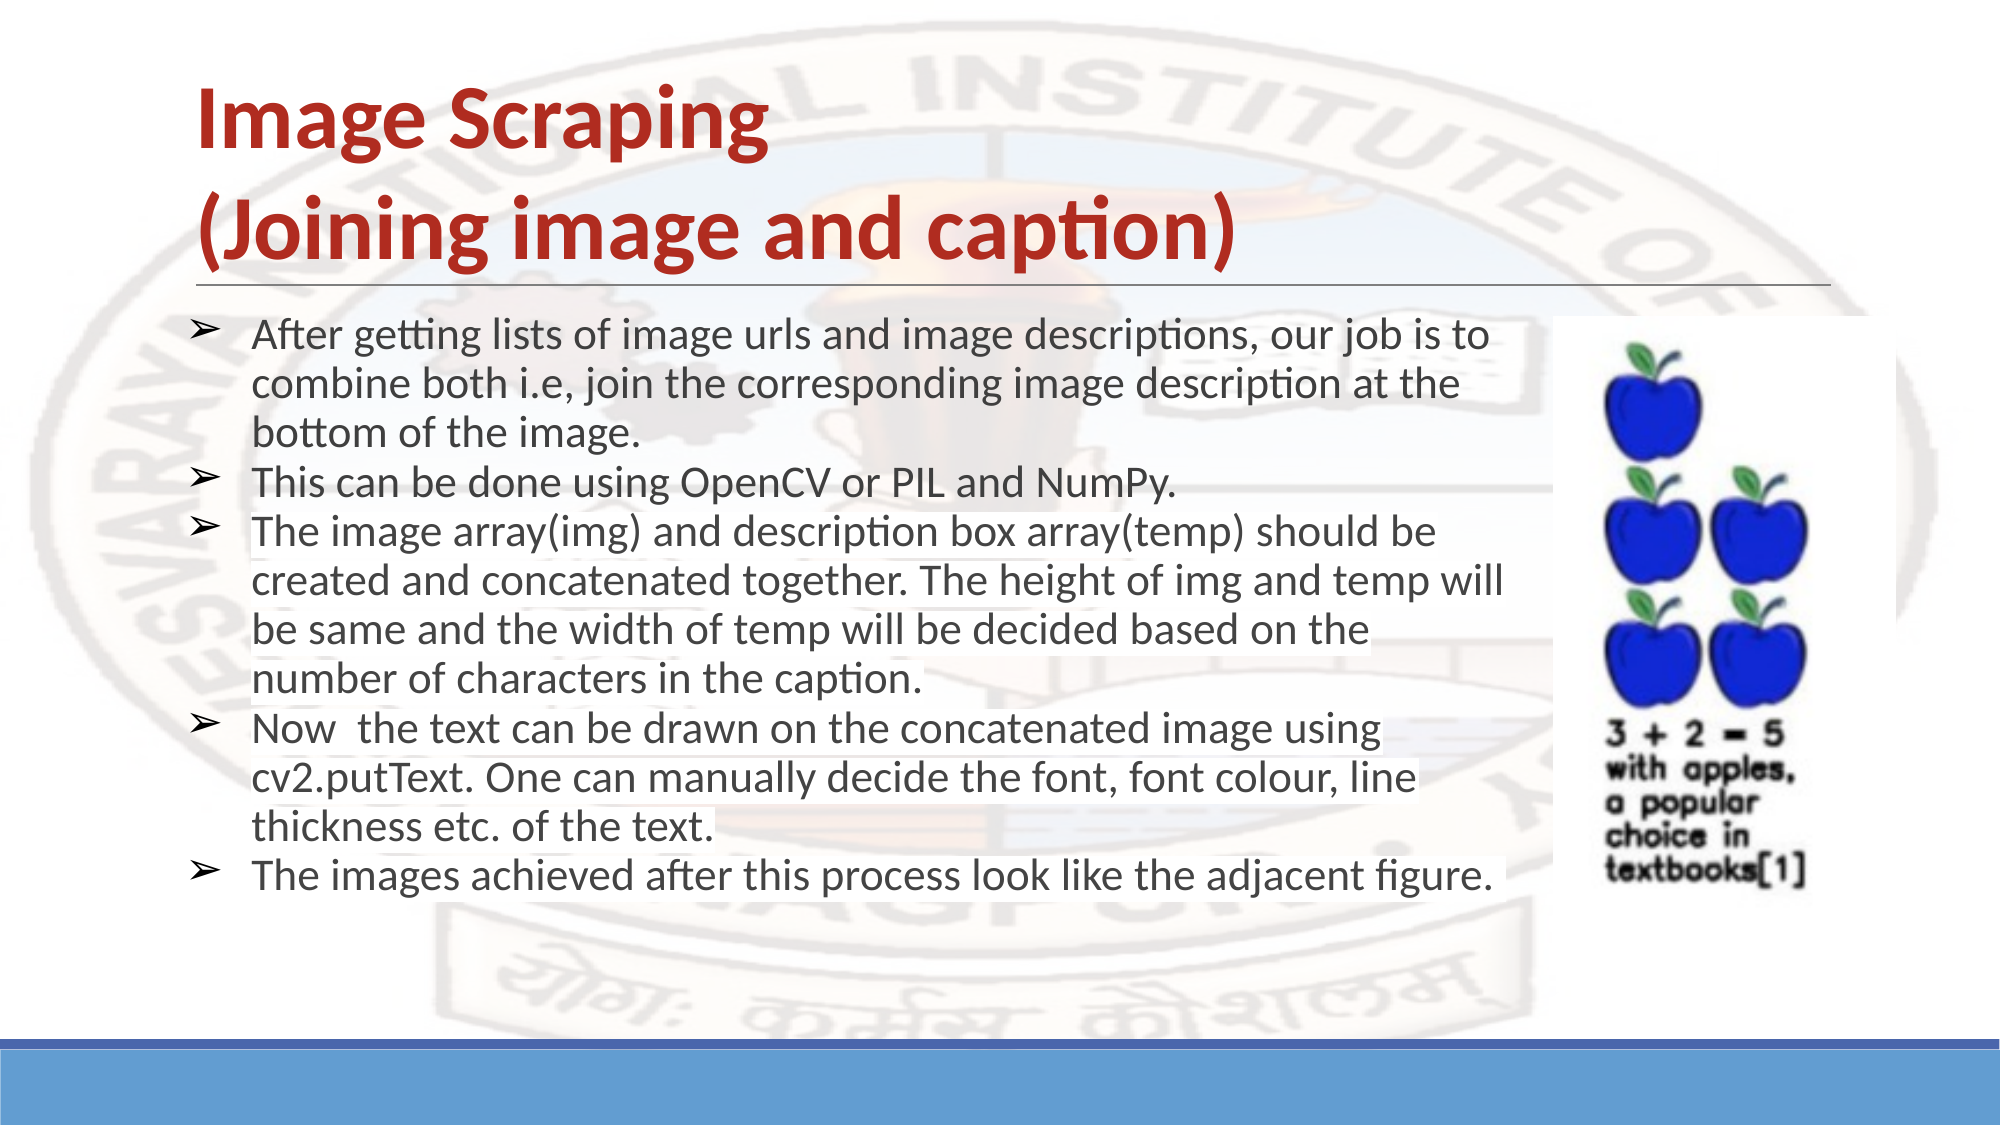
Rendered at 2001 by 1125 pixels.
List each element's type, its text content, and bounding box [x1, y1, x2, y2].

list After getting lists of image urls and image descriptions, our job is to combine both i.e, join the corresponding image description at the bottom of the image. This can be done using OpenCV or PIL and NumPy. The image array(img) and description box array(temp) should be created and concatenated together. The height of img and temp will be same and the width of temp will be decided based on the number of characters in the caption. Now the text can be drawn on the concatenated image using cv2.putText. One can manually decide the font, font colour, line thickness etc. of the text. The images achieved after this process look like the adjacent figure. [180, 302, 1512, 963]
picture [1553, 316, 1896, 950]
title Image Scraping (Joining image and caption) [180, 47, 1830, 285]
